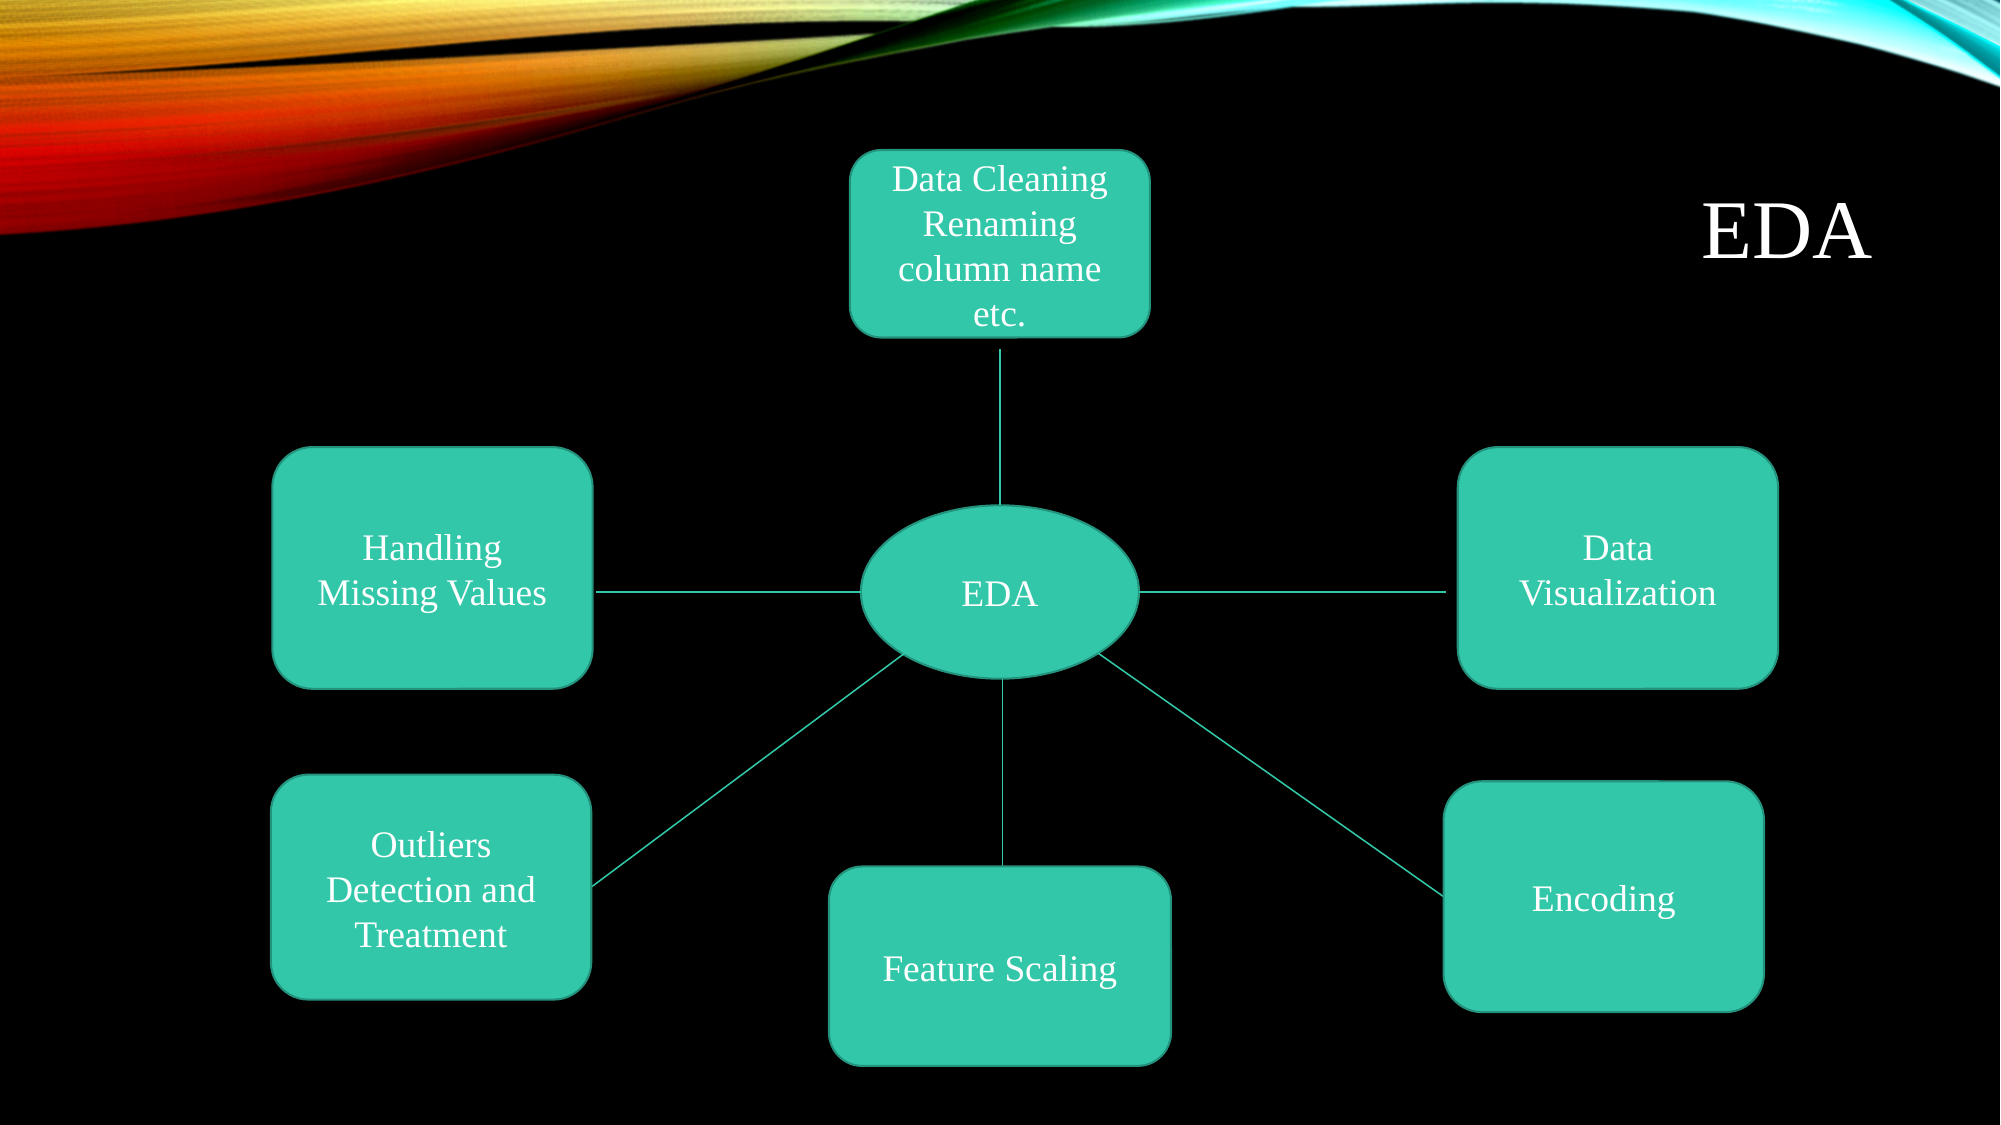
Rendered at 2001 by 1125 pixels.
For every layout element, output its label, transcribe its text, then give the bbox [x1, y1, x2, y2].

text_box Data Cleaning Renaming column name etc. [848, 148, 1151, 339]
text_box Feature Scaling [827, 865, 1173, 1067]
text_box Encoding [1442, 780, 1766, 1014]
text_box EDA [859, 504, 1140, 680]
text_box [1098, 653, 1444, 897]
title EDA [474, 125, 1888, 338]
picture [0, 0, 2000, 237]
text_box Outliers Detection and Treatment [269, 773, 593, 1001]
text_box Handling Missing Values [271, 446, 594, 690]
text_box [590, 652, 906, 888]
text_box Data Visualization [1456, 446, 1780, 690]
